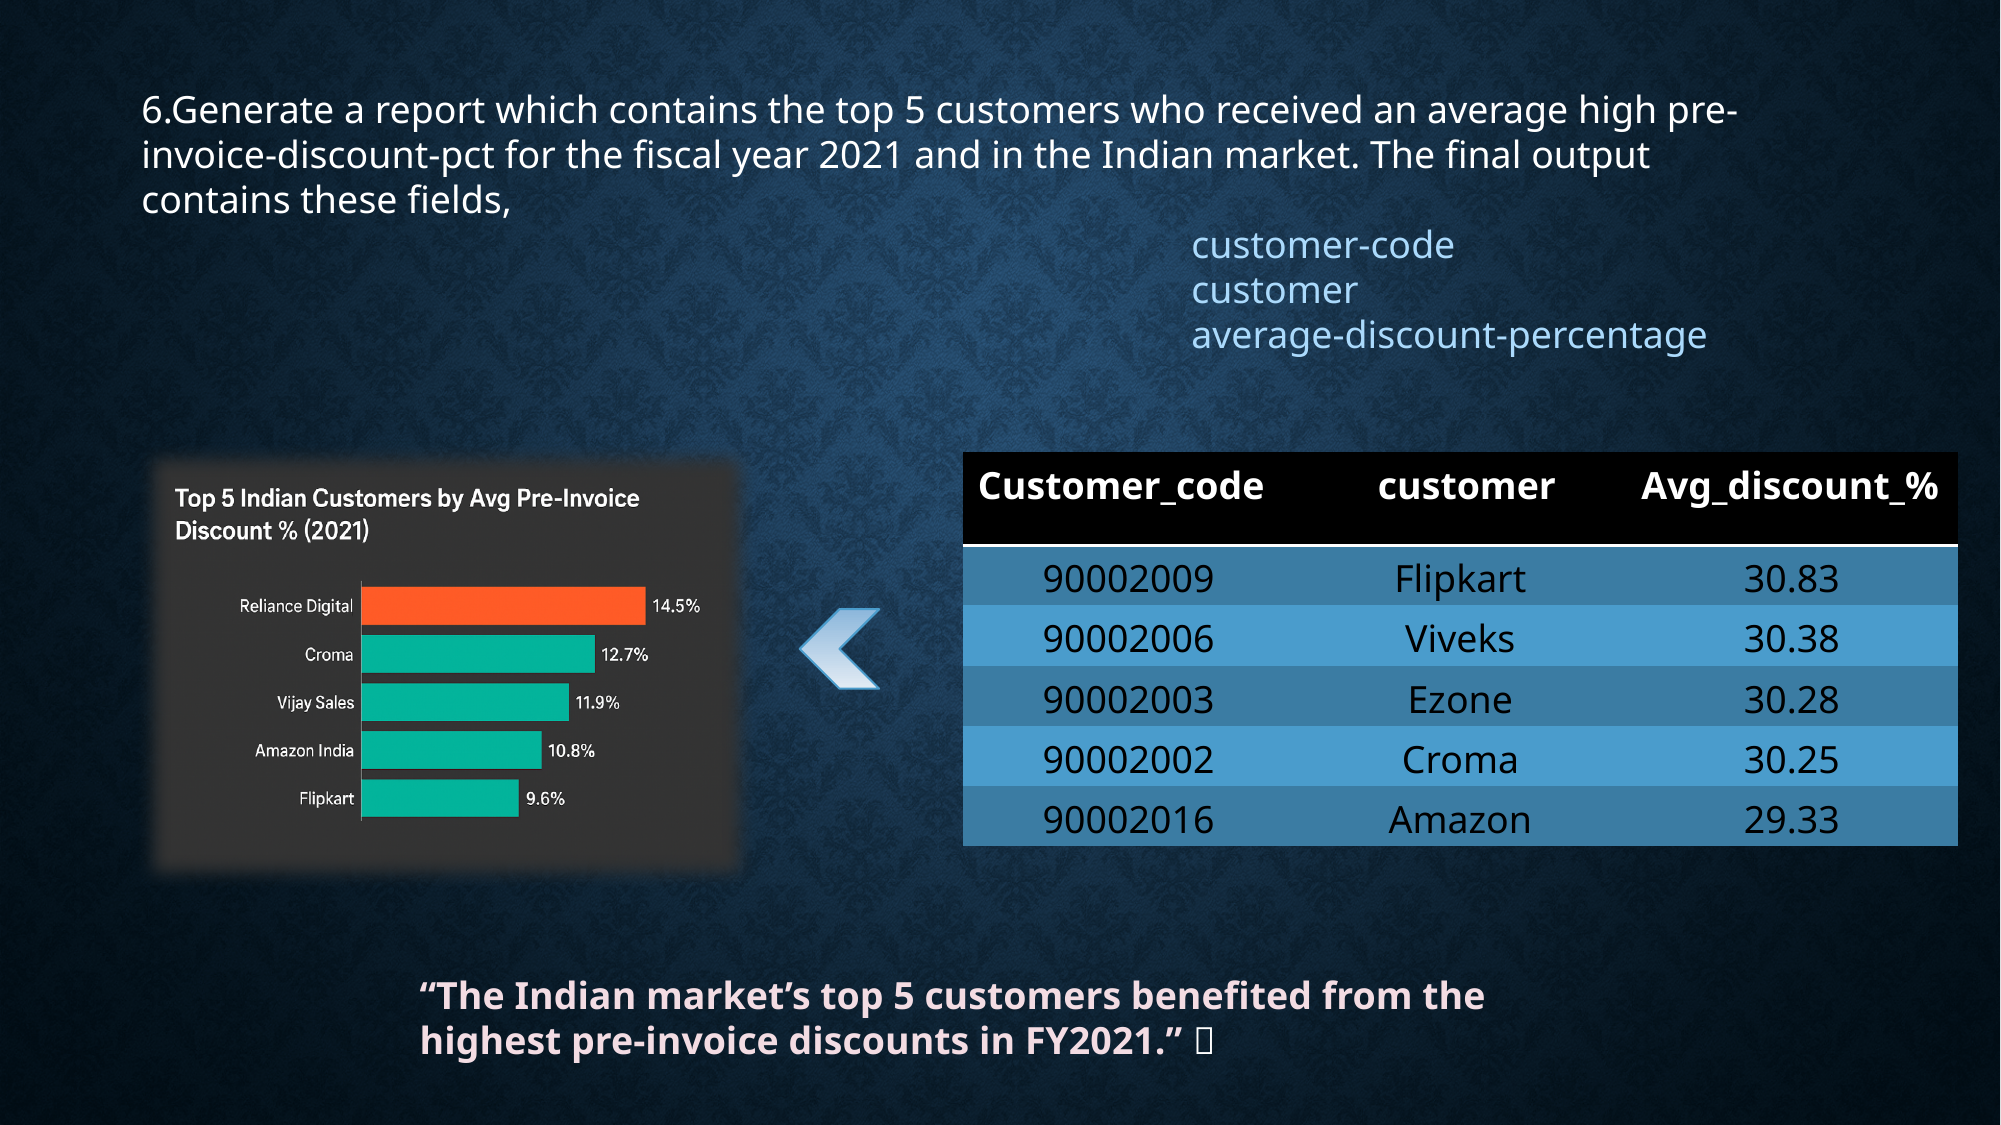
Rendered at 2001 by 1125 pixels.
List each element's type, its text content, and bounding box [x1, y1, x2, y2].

table_cell 29.33 [1626, 786, 1958, 846]
table_cell Ezone [1295, 666, 1626, 726]
table_cell 30.28 [1626, 666, 1958, 726]
table_cell Viveks [1295, 605, 1626, 666]
table_header customer [1295, 452, 1626, 544]
text_box [798, 608, 881, 690]
table_cell 90002003 [963, 666, 1295, 726]
table_cell 90002009 [963, 547, 1295, 605]
table_cell Croma [1295, 726, 1626, 786]
table_cell Amazon [1295, 786, 1626, 846]
table_cell 90002016 [963, 786, 1295, 846]
table_cell 30.38 [1626, 605, 1958, 666]
table_cell 90002002 [963, 726, 1295, 786]
table_cell 90002006 [963, 605, 1295, 666]
text_box 6.Generate a report which contains the top 5 customers who received an average high pre-invoice-discount-pct for the fiscal year 2021 and in the Indian market. The final output contains these fields, customer-code customer average-discount-percentage [126, 78, 1775, 364]
table_cell 30.83 [1626, 547, 1958, 605]
table_cell 30.25 [1626, 726, 1958, 786]
table_header Avg_discount_% [1626, 452, 1958, 544]
text_box “The Indian market’s top 5 customers benefited from the highest pre-invoice discounts in FY2021.” ✅ [404, 964, 1550, 1070]
table_cell Flipkart [1295, 547, 1626, 605]
table_header Customer_code [963, 452, 1295, 544]
picture [134, 440, 759, 891]
